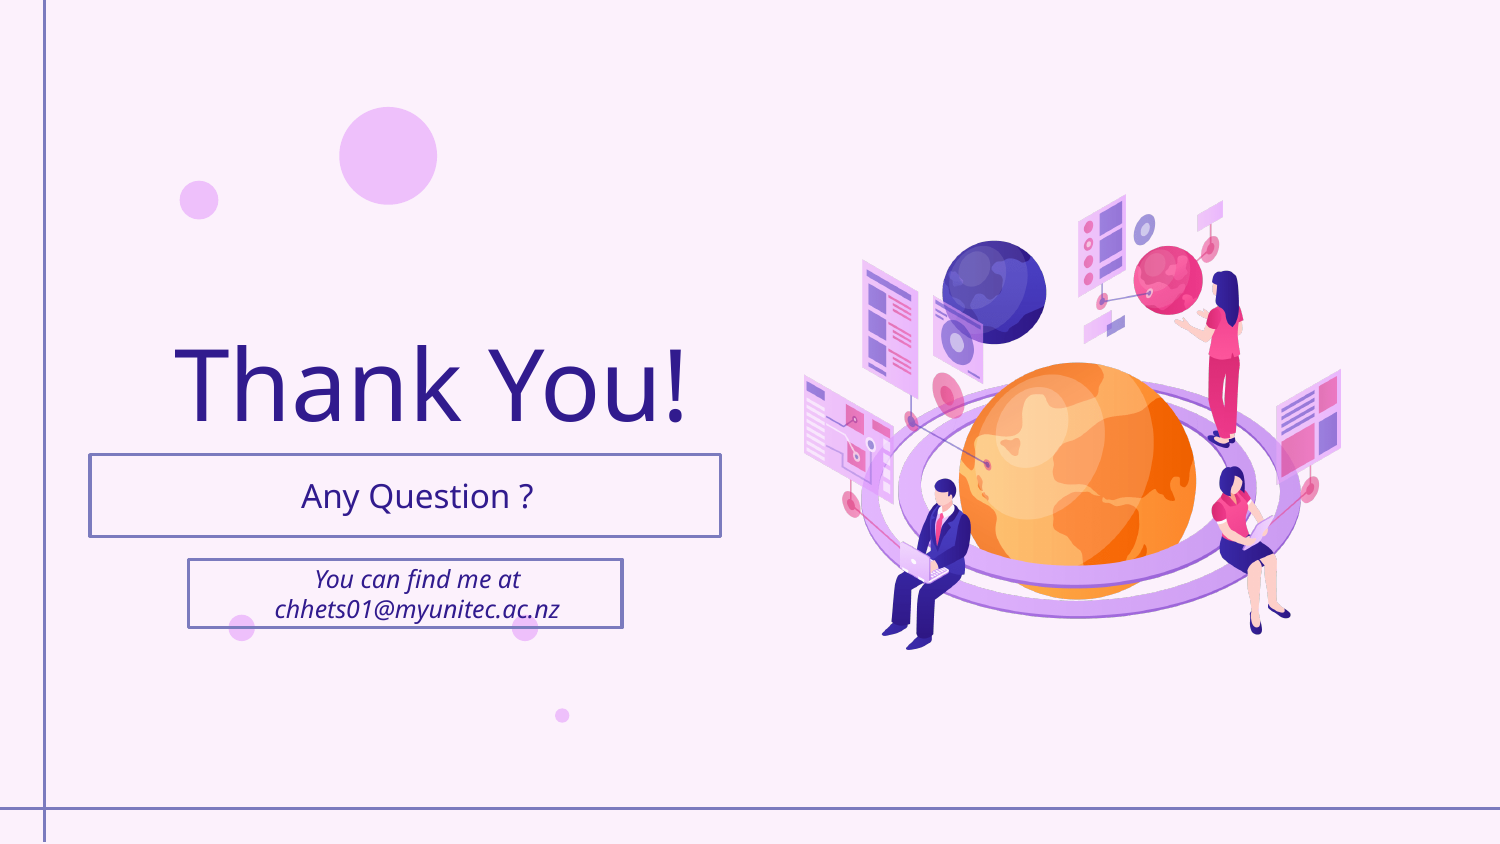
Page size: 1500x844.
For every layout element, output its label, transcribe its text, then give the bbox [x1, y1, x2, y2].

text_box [228, 615, 569, 722]
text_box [180, 107, 437, 219]
title Thank You! [115, 293, 749, 470]
text_box Any Question ? [90, 454, 721, 537]
subtitle You can find me at chhets01@myunitec.ac.nz [187, 558, 624, 629]
picture [804, 193, 1341, 650]
